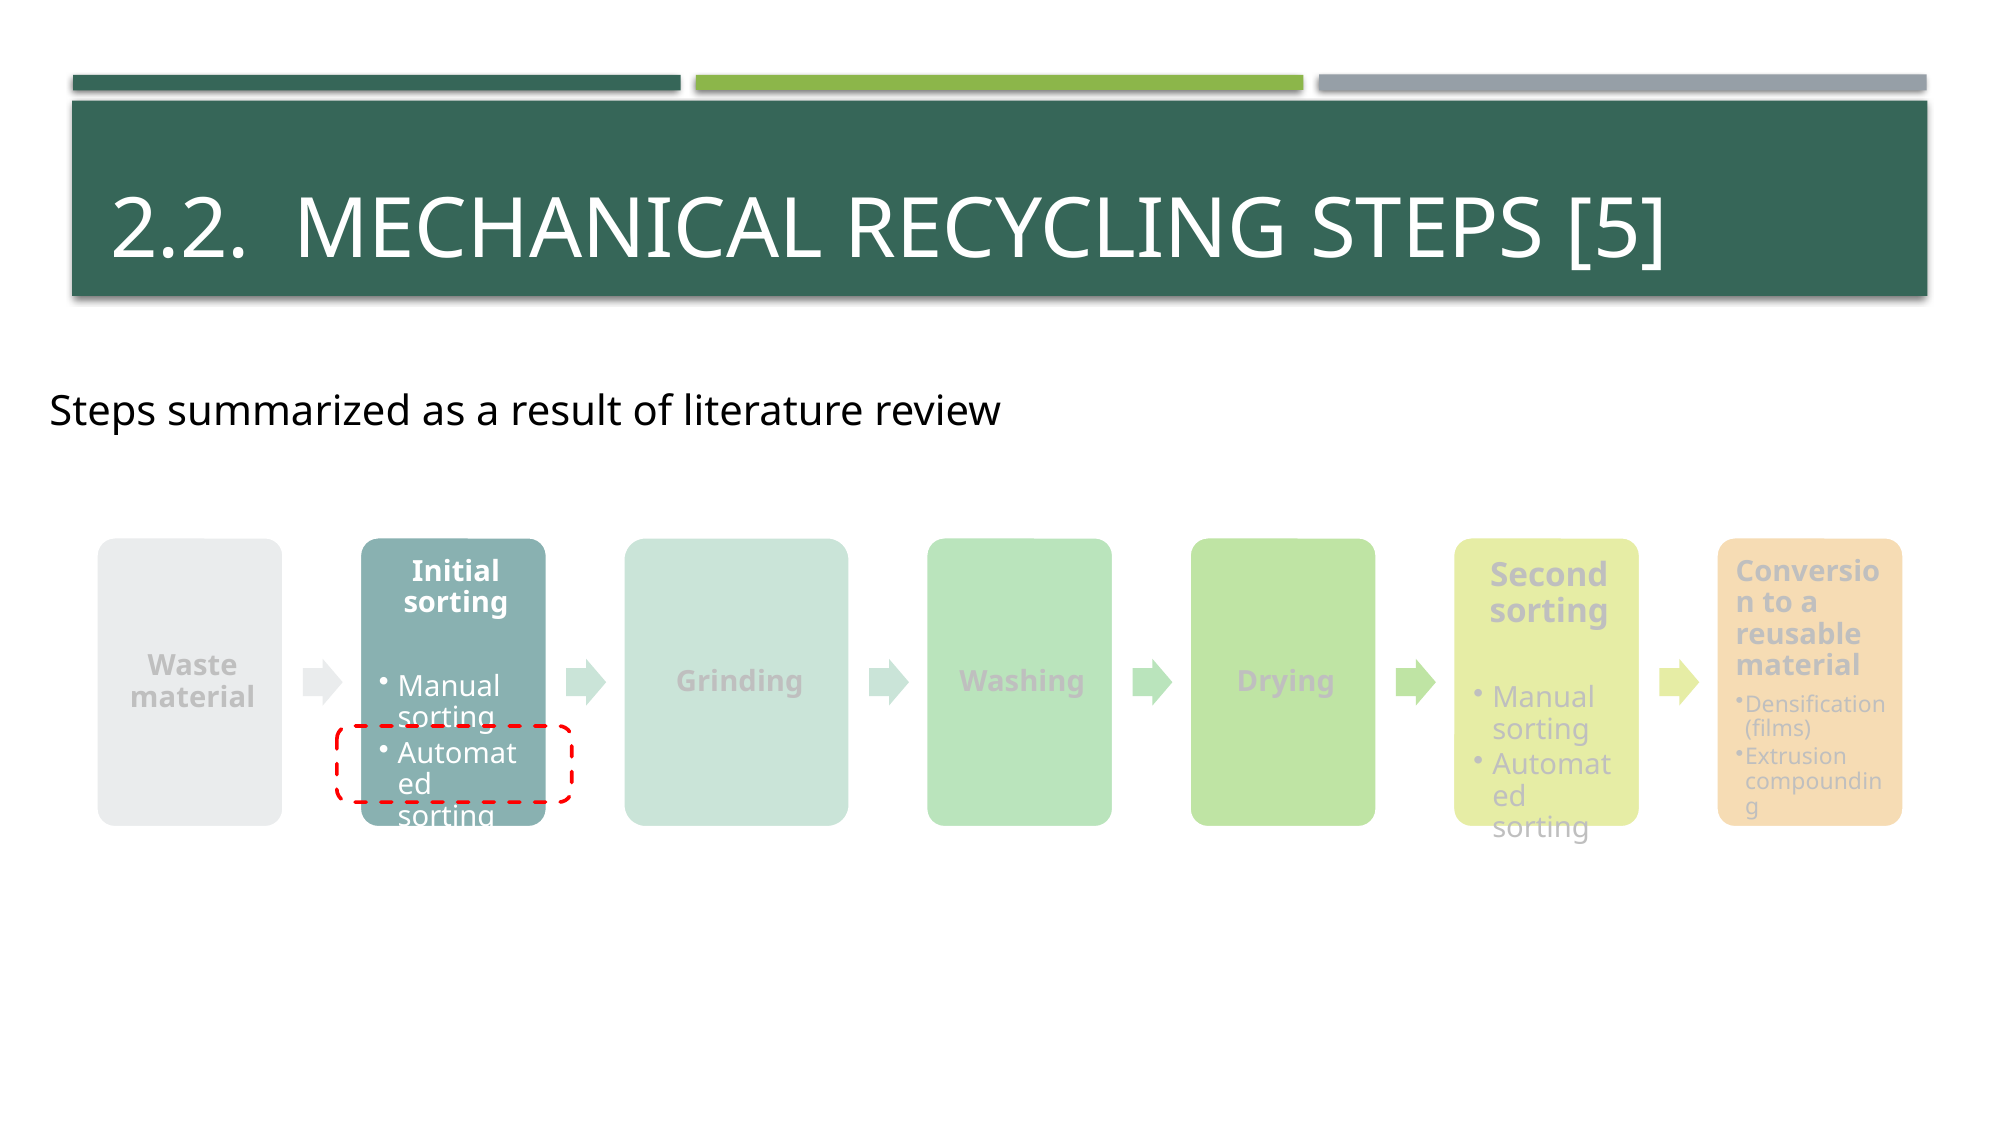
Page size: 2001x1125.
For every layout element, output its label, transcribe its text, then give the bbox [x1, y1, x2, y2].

text_box Steps summarized as a result of literature review [34, 376, 1017, 441]
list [94, 380, 1906, 985]
title 2.2. Mechanical recycling steps [5] [95, 115, 1905, 282]
